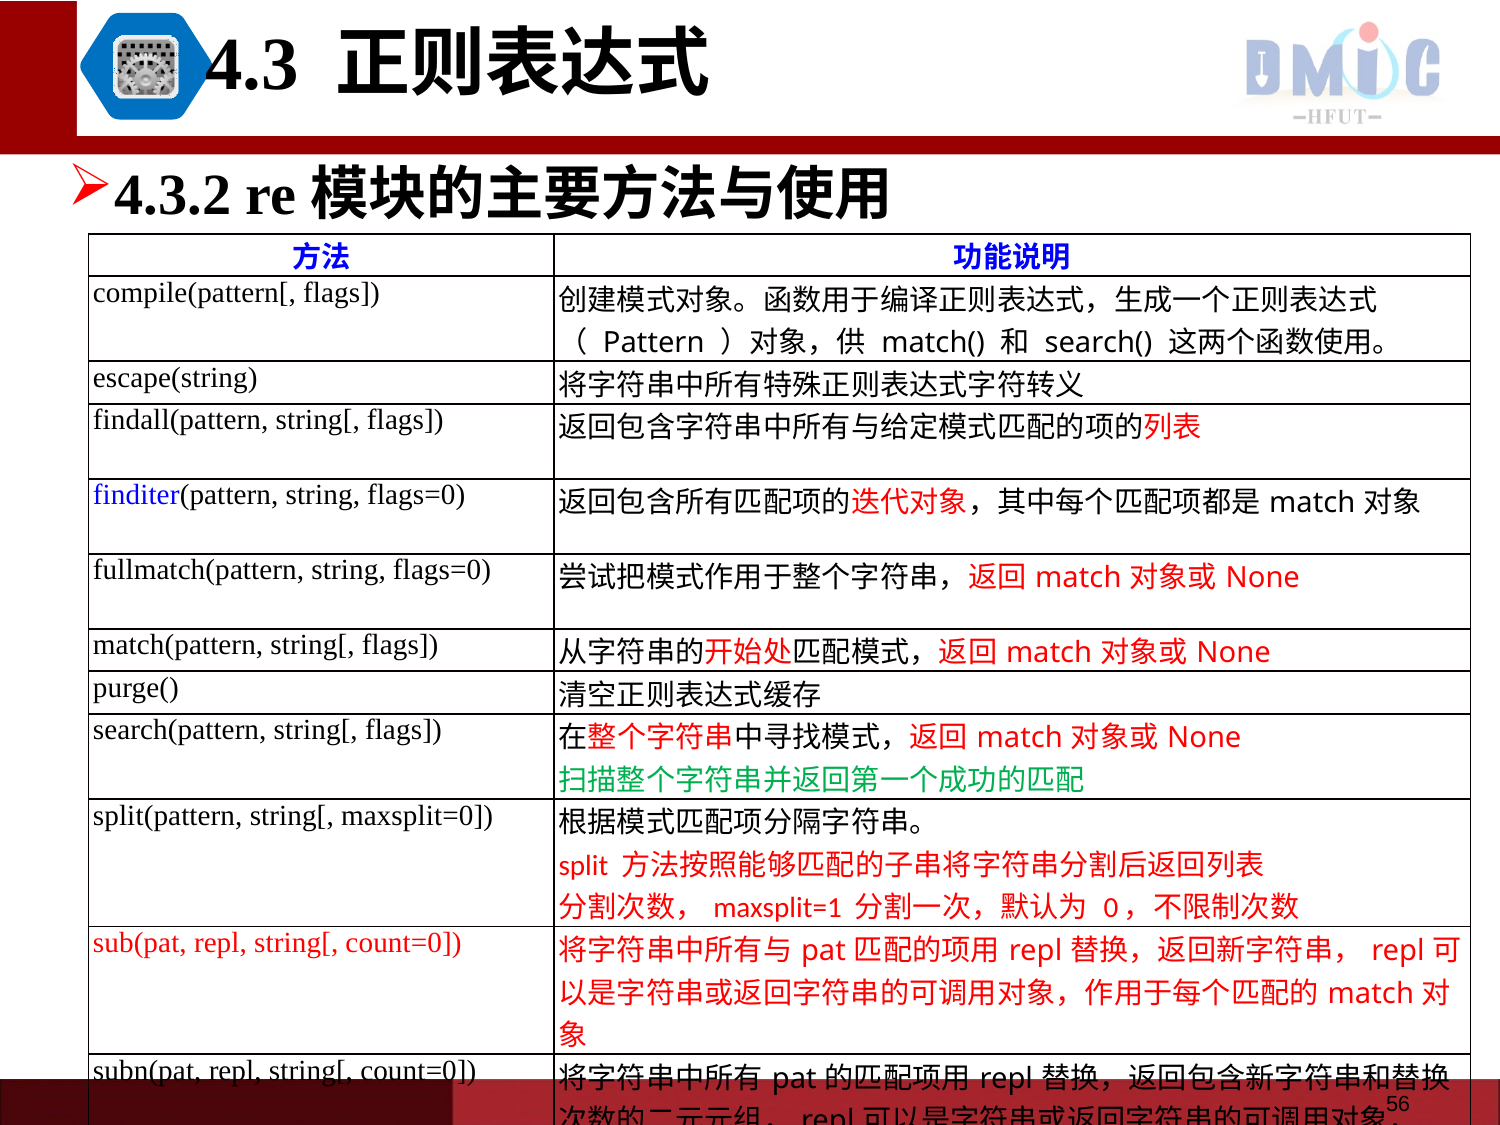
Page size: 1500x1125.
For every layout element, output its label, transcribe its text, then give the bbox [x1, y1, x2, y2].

table_cell 将字符串中所有pat的匹配项用repl替换，返回包含新字符串和替换次数的二元元组，repl可以是字符串或返回字符串的可调用对象， 作用于每个匹配的match对象 [555, 1055, 1470, 1125]
table_cell 根据模式匹配项分隔字符串。 split 方法按照能够匹配的子串将字符串分割后返回列表 分割次数，maxsplit=1 分割一次，默认为 0，不限制次数 [555, 800, 1470, 926]
table_cell 将字符串中所有与pat匹配的项用repl替换，返回新字符串，repl可以是字符串或返回字符串的可调用对象，作用于每个匹配的match对象 [555, 927, 1470, 1053]
table_cell search(pattern, string[, flags]) [89, 715, 553, 798]
picture [1471, 1079, 1500, 1125]
table_cell 返回包含所有匹配项的迭代对象，其中每个匹配项都是match对象 [555, 480, 1470, 553]
table_cell compile(pattern[, flags]) [89, 277, 553, 360]
table_cell 尝试把模式作用于整个字符串，返回match对象或None [555, 555, 1470, 628]
text_box 4.3.2 re模块的主要方法与使用 [53, 149, 981, 234]
table_cell 清空正则表达式缓存 [555, 672, 1470, 713]
table_header 功能说明 [555, 235, 1470, 275]
table_cell findall(pattern, string[, flags]) [89, 405, 553, 478]
picture [0, 1079, 88, 1125]
table_cell match(pattern, string[, flags]) [89, 630, 553, 670]
table_cell 从字符串的开始处匹配模式，返回match对象或None [555, 630, 1470, 670]
table_cell fullmatch(pattern, string, flags=0) [89, 555, 553, 628]
slide_number 56 [1074, 1081, 1425, 1119]
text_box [79, 7, 822, 120]
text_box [1210, 21, 1472, 132]
table_cell 在整个字符串中寻找模式，返回match对象或None 扫描整个字符串并返回第一个成功的匹配 [555, 715, 1470, 798]
table_cell subn(pat, repl, string[, count=0]) [89, 1055, 553, 1125]
table_cell sub(pat, repl, string[, count=0]) [89, 927, 553, 1053]
table_cell escape(string) [89, 362, 553, 403]
table_header 方法 [89, 235, 553, 275]
table_cell split(pattern, string[, maxsplit=0]) [89, 800, 553, 926]
table_cell 返回包含字符串中所有与给定模式匹配的项的列表 [555, 405, 1470, 478]
table_cell finditer(pattern, string, flags=0) [89, 480, 553, 553]
table_cell 将字符串中所有特殊正则表达式字符转义 [555, 362, 1470, 403]
table_cell purge() [89, 672, 553, 713]
table_cell 创建模式对象。函数用于编译正则表达式，生成一个正则表达式（ Pattern ）对象，供 match() 和 search() 这两个函数使用。 [555, 277, 1470, 360]
